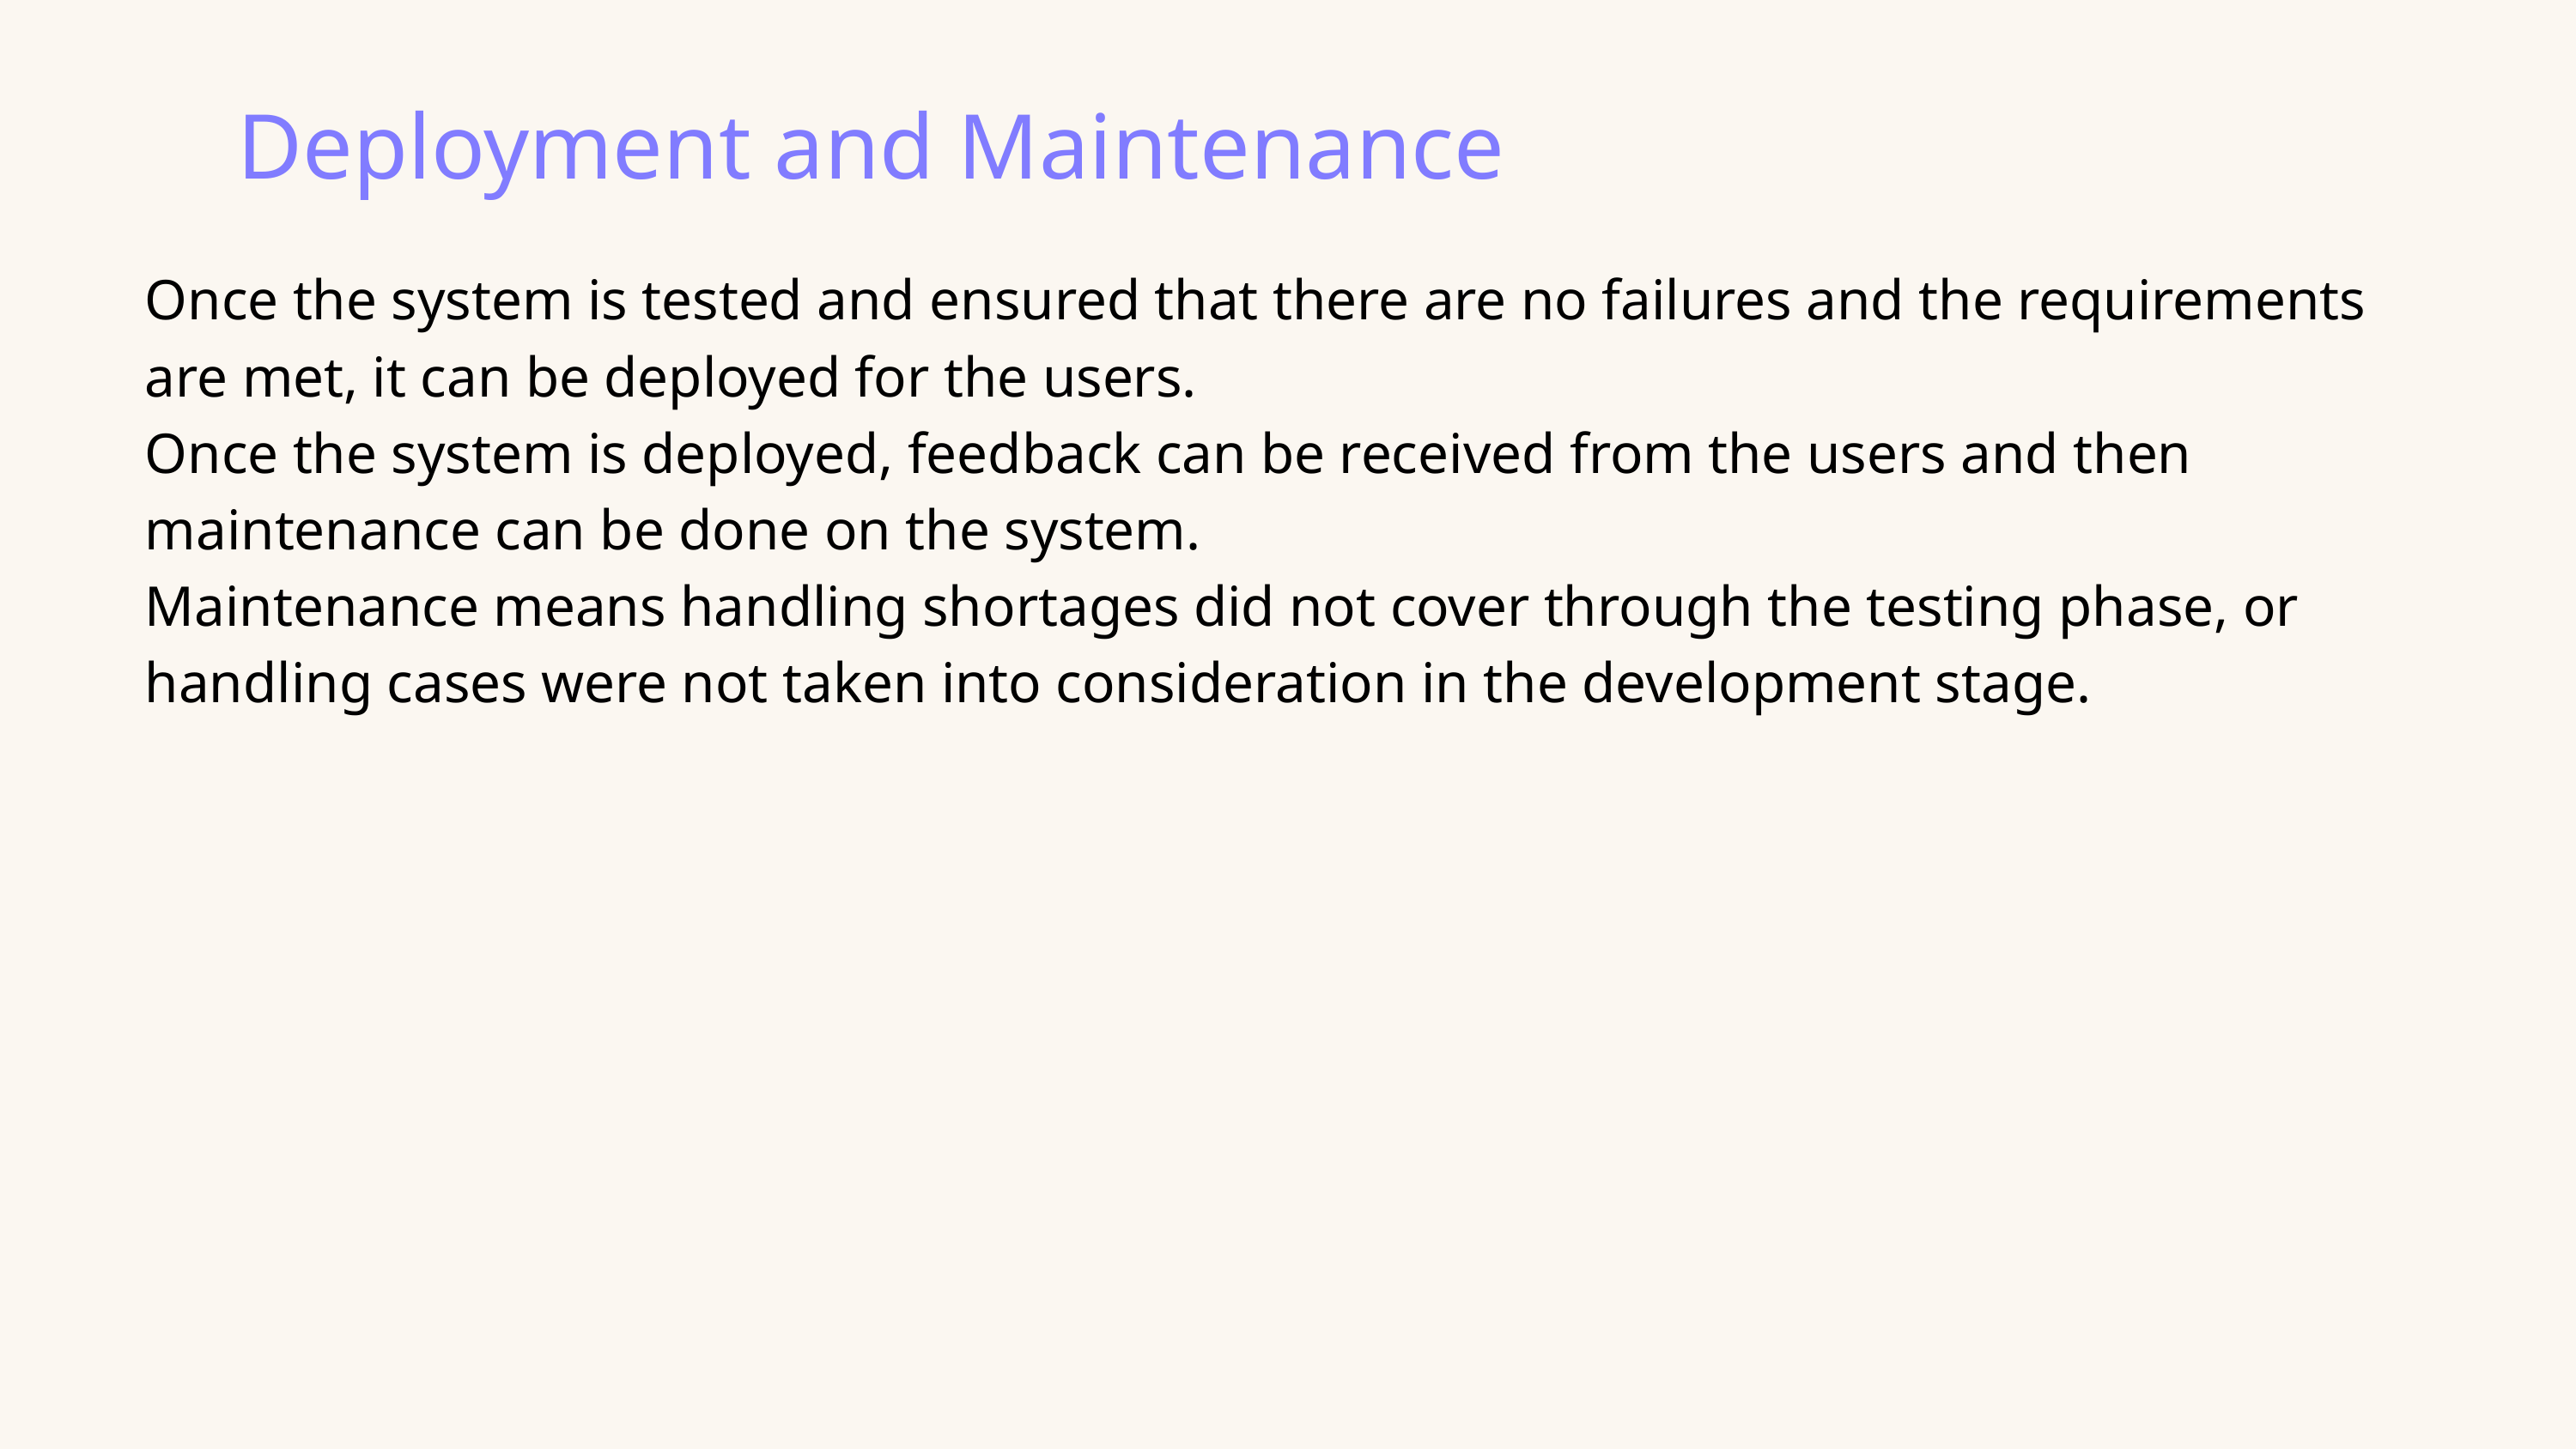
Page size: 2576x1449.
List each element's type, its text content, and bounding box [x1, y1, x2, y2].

text_box Deployment and Maintenance [210, 71, 1533, 197]
text_box Once the system is tested and ensured that there are no failures and the requirements are met, it can be deployed for the users. Once the system is deployed, feedback can be received from the users and then maintenance can be done on the system. Maintenance means handling shortages did not cover through the testing phase, or handling cases were not taken into consideration in the development stage. [144, 254, 2432, 714]
